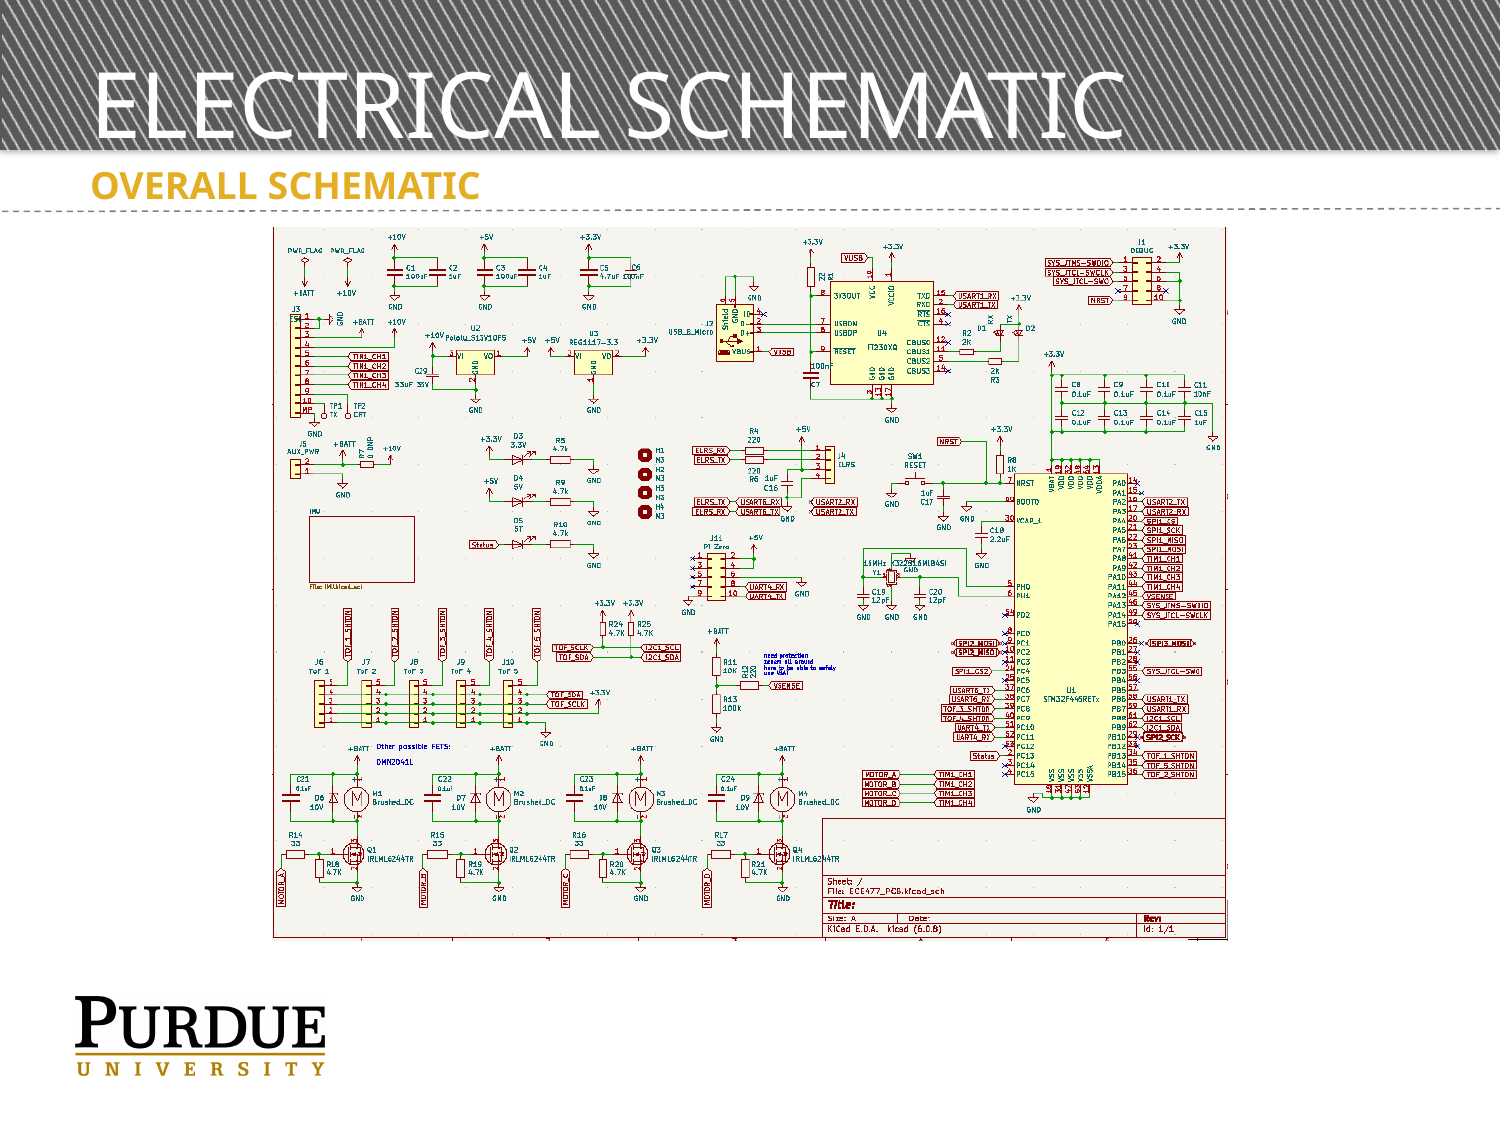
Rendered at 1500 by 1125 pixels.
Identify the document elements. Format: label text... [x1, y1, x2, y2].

list Overall schematic [75, 154, 1425, 228]
picture [272, 226, 1228, 941]
picture [75, 996, 325, 1076]
title Electrical Schematic [75, 51, 1427, 175]
